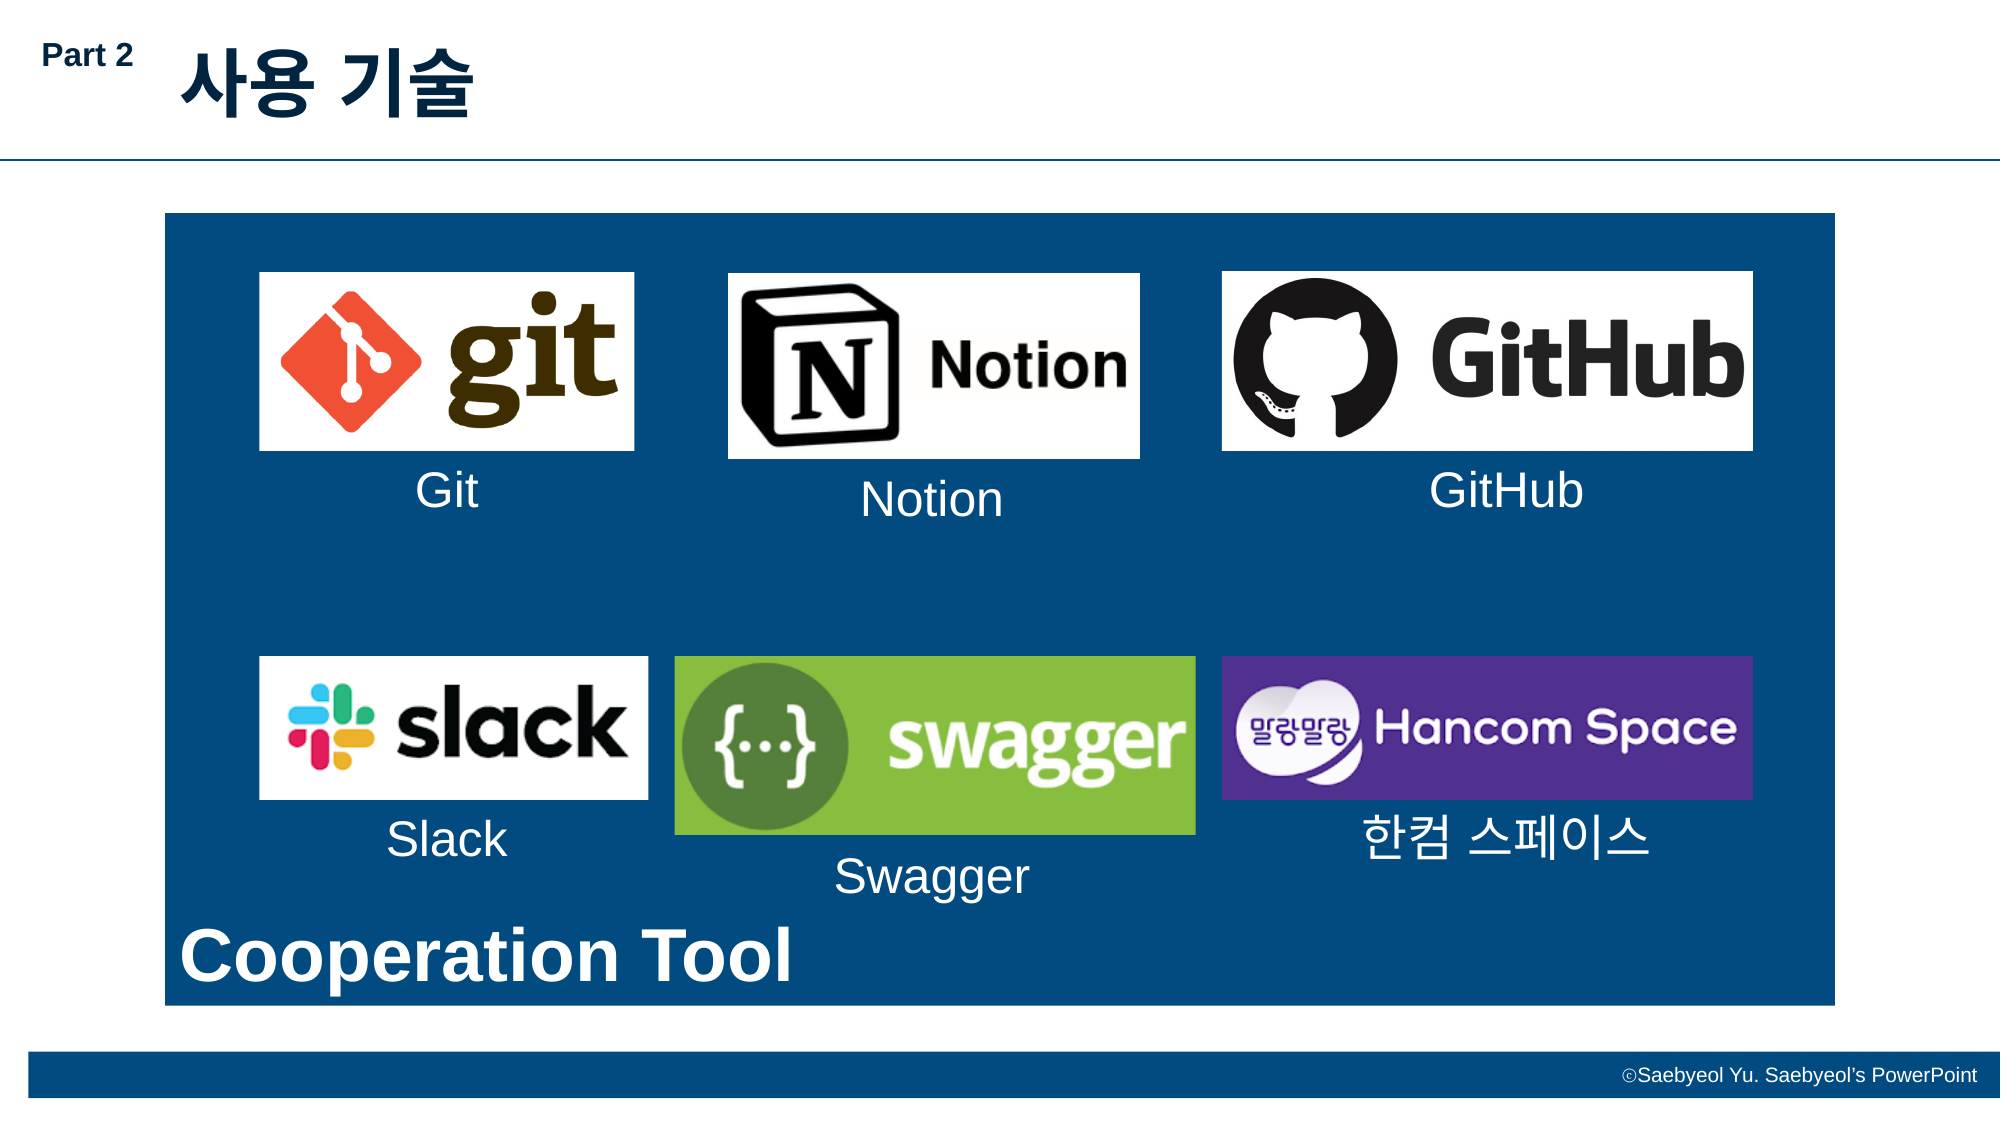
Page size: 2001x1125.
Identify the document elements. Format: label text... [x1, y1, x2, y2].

picture [728, 273, 1140, 459]
text_box 한컴 스페이스 [1343, 800, 1670, 875]
text_box 사용 기술 [164, 28, 783, 134]
picture [259, 272, 635, 451]
text_box GitHub [1403, 451, 1610, 526]
picture [259, 656, 649, 800]
text_box Git [358, 451, 536, 526]
text_box Notion [813, 459, 1051, 534]
picture [1221, 656, 1753, 800]
text_box [164, 212, 1836, 1007]
text_box Cooperation Tool [164, 899, 936, 1005]
picture [674, 656, 1196, 835]
text_box Part 2 [26, 26, 165, 81]
text_box Swagger [813, 836, 1051, 912]
text_box Slack [358, 800, 536, 875]
picture [1221, 271, 1753, 451]
